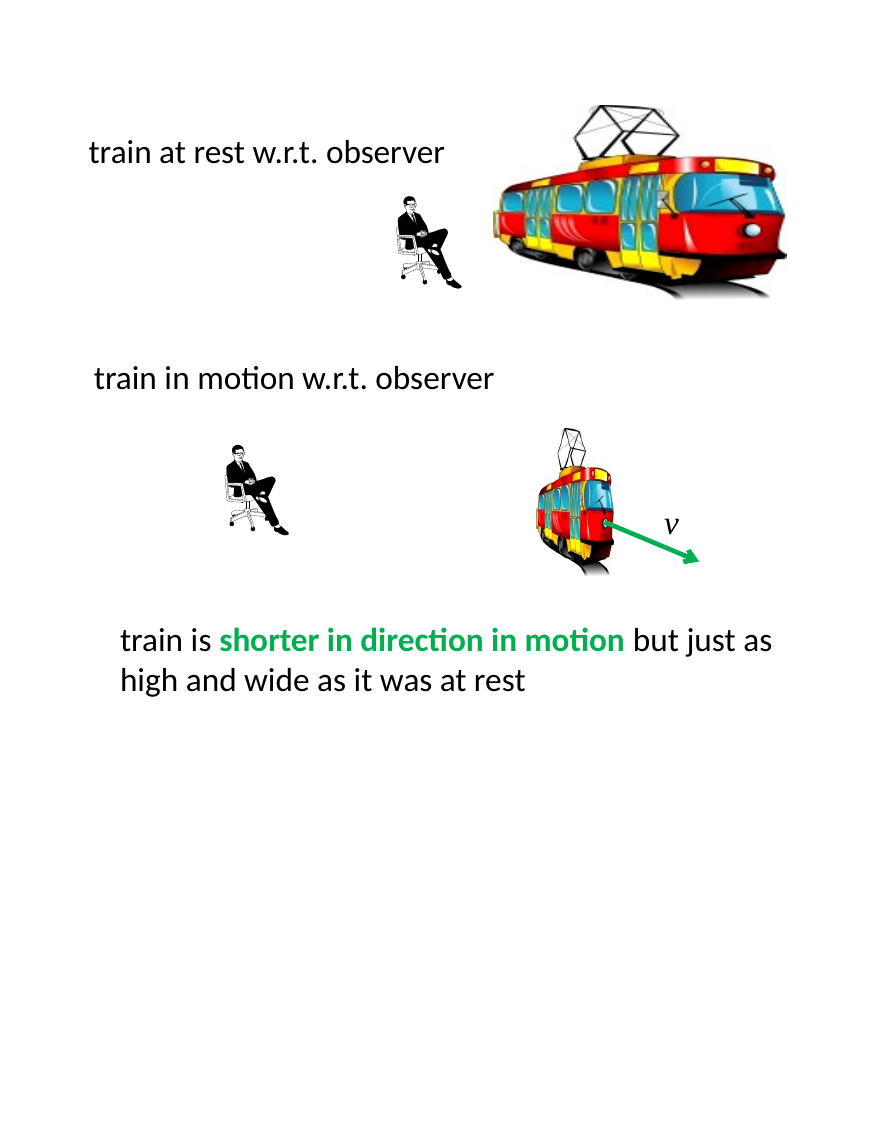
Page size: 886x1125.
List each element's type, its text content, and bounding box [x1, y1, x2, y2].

picture [536, 428, 614, 577]
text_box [604, 522, 700, 562]
text_box train at rest w.r.t. observer [73, 123, 461, 178]
text_box train is shorter in direction in motion but just as high and wide as it was at rest [105, 610, 799, 706]
picture [224, 444, 290, 536]
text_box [661, 505, 687, 541]
text_box train in motion w.r.t. observer [78, 349, 510, 404]
picture [493, 105, 787, 302]
picture [395, 195, 463, 290]
